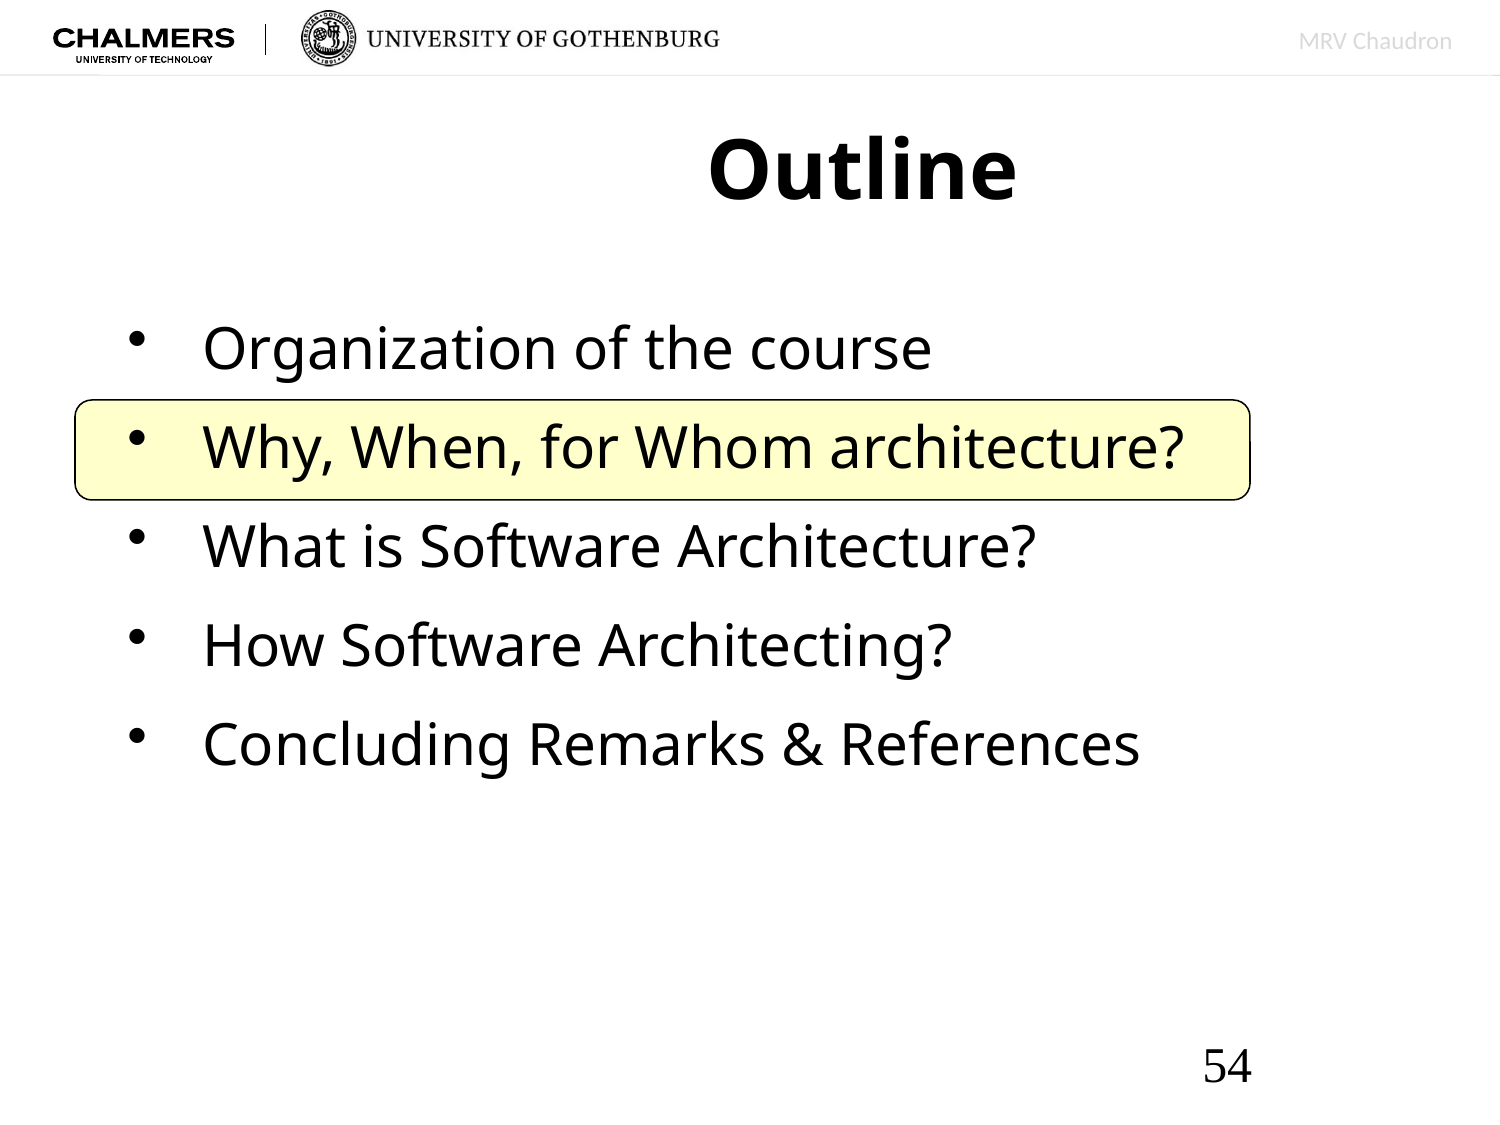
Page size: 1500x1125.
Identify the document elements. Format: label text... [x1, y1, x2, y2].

text_box [75, 399, 112, 500]
text_box Organization of the course Why, When, for Whom architecture? What is Software Architecture? How Software Architecting? Concluding Remarks & References [112, 303, 1450, 785]
title Outline [225, 75, 1500, 258]
picture [301, 10, 720, 67]
slide_number 54 [1187, 1025, 1500, 1100]
